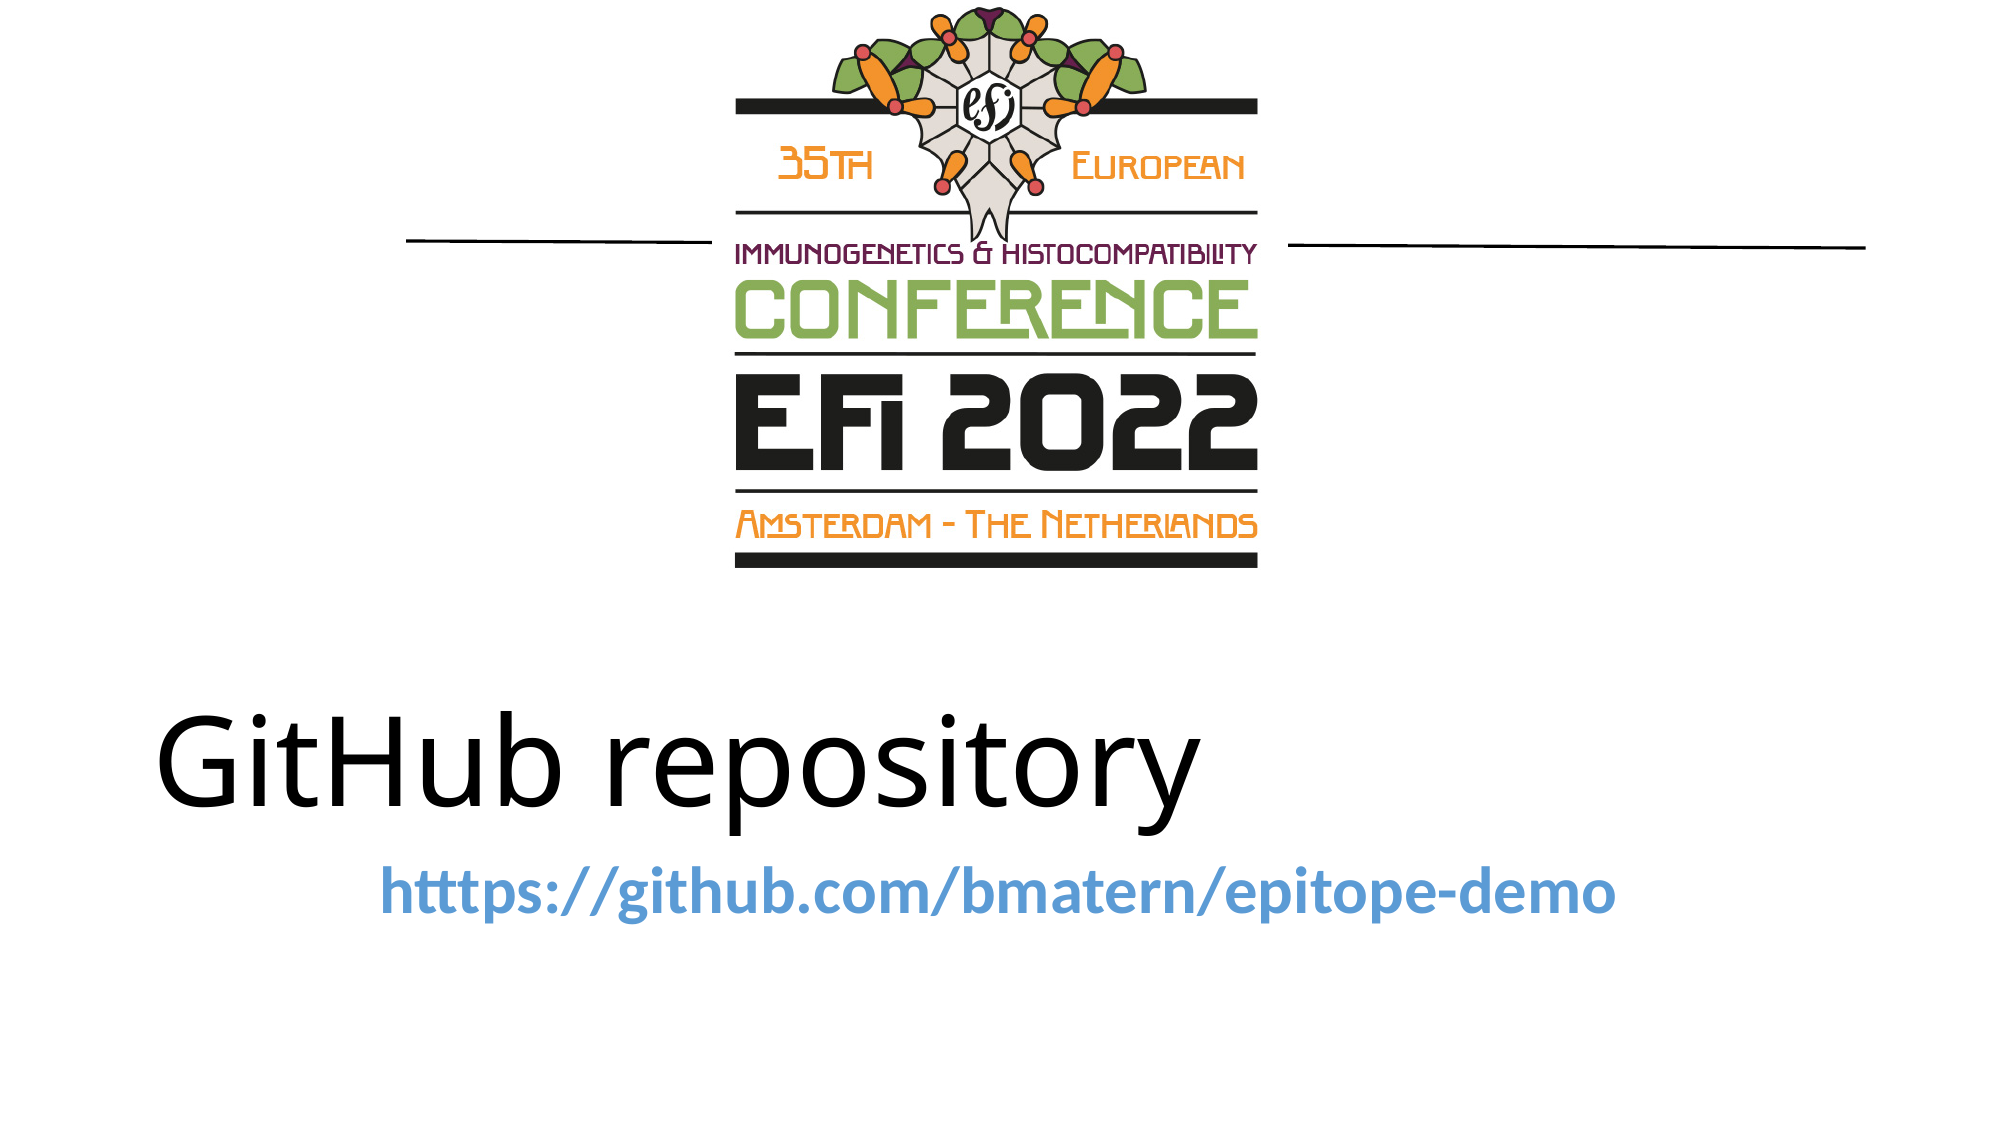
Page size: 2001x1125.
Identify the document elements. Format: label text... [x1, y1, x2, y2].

title GitHub repository [137, 547, 1863, 842]
list htttps://github.com/bmatern/epitope-demo [136, 847, 1862, 999]
picture [712, 0, 1288, 547]
